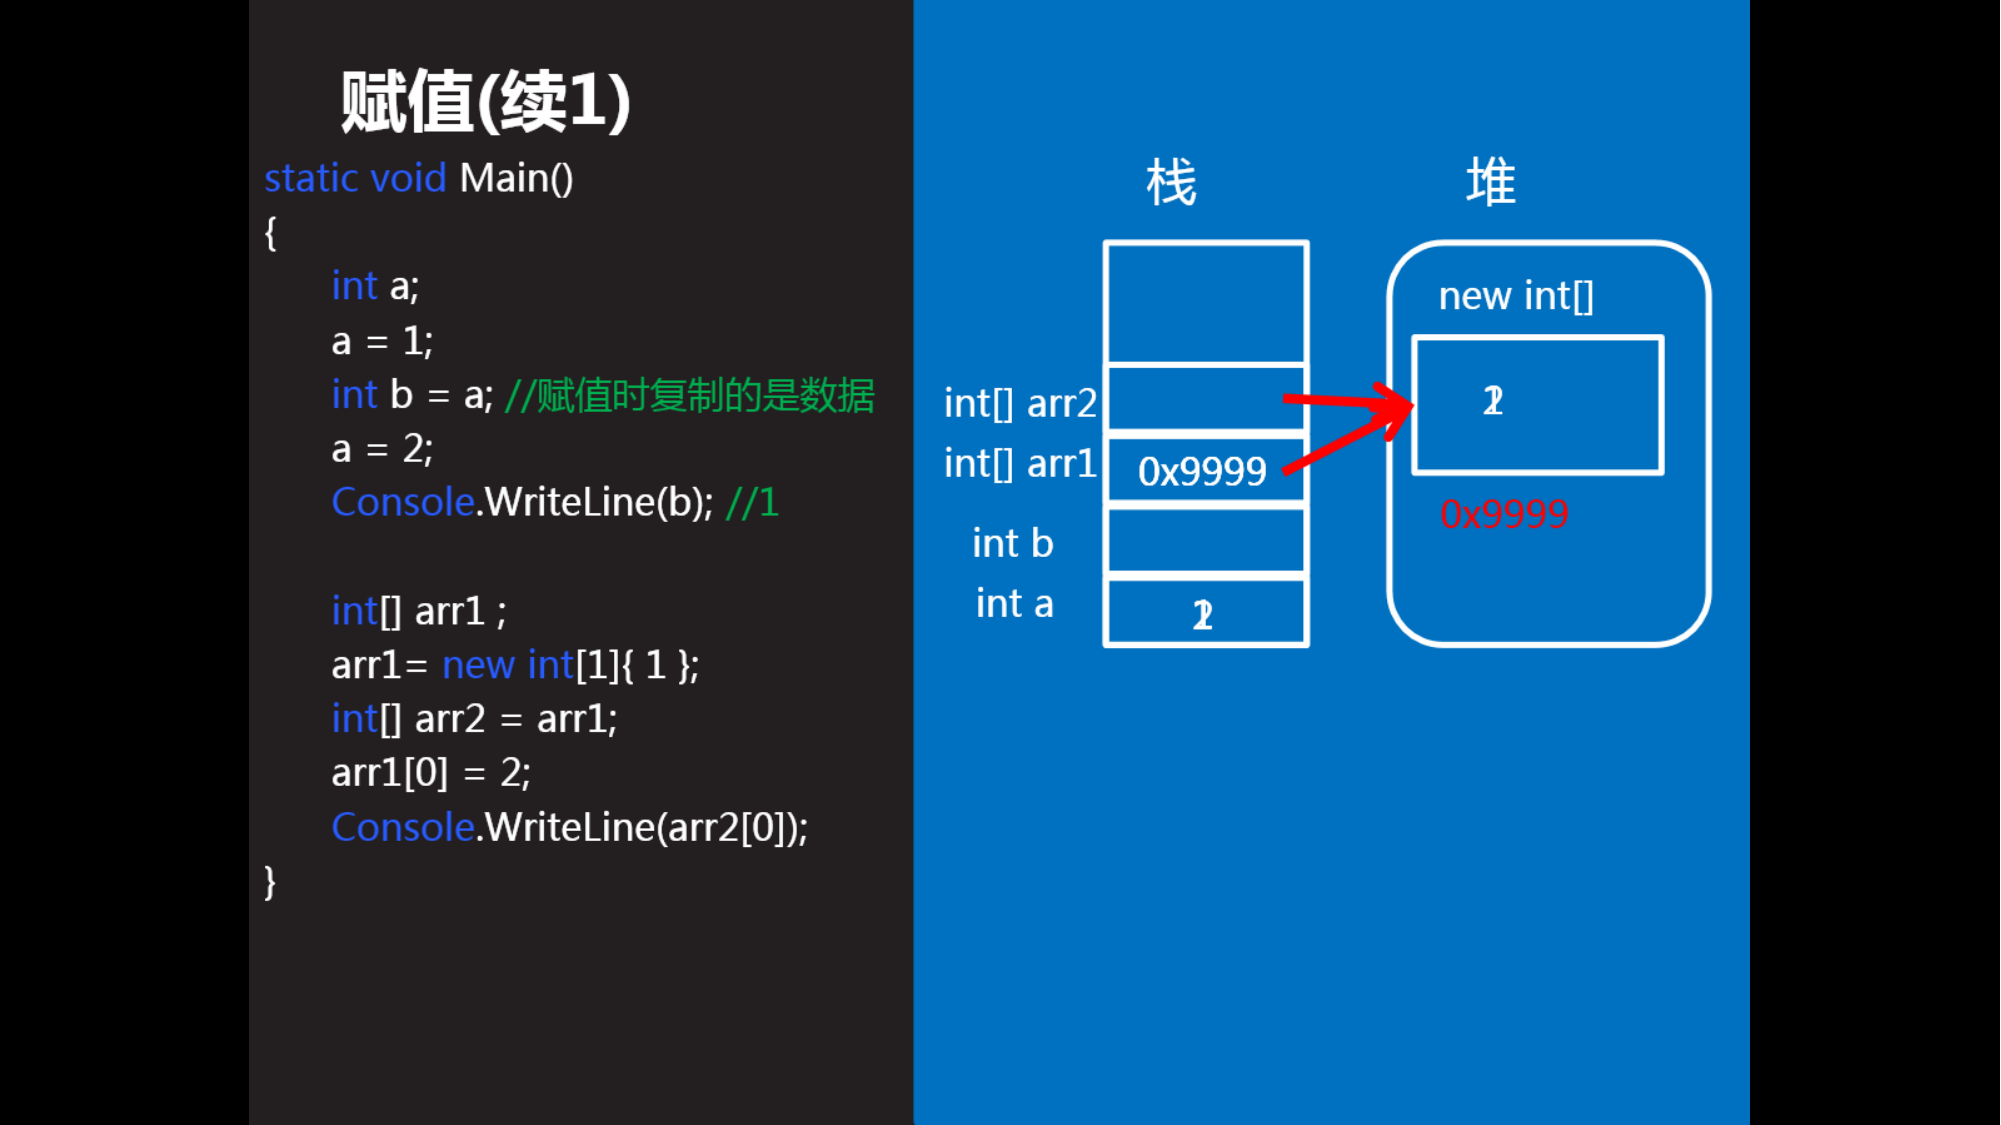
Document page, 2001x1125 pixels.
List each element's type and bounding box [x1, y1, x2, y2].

picture [249, 0, 1750, 1125]
